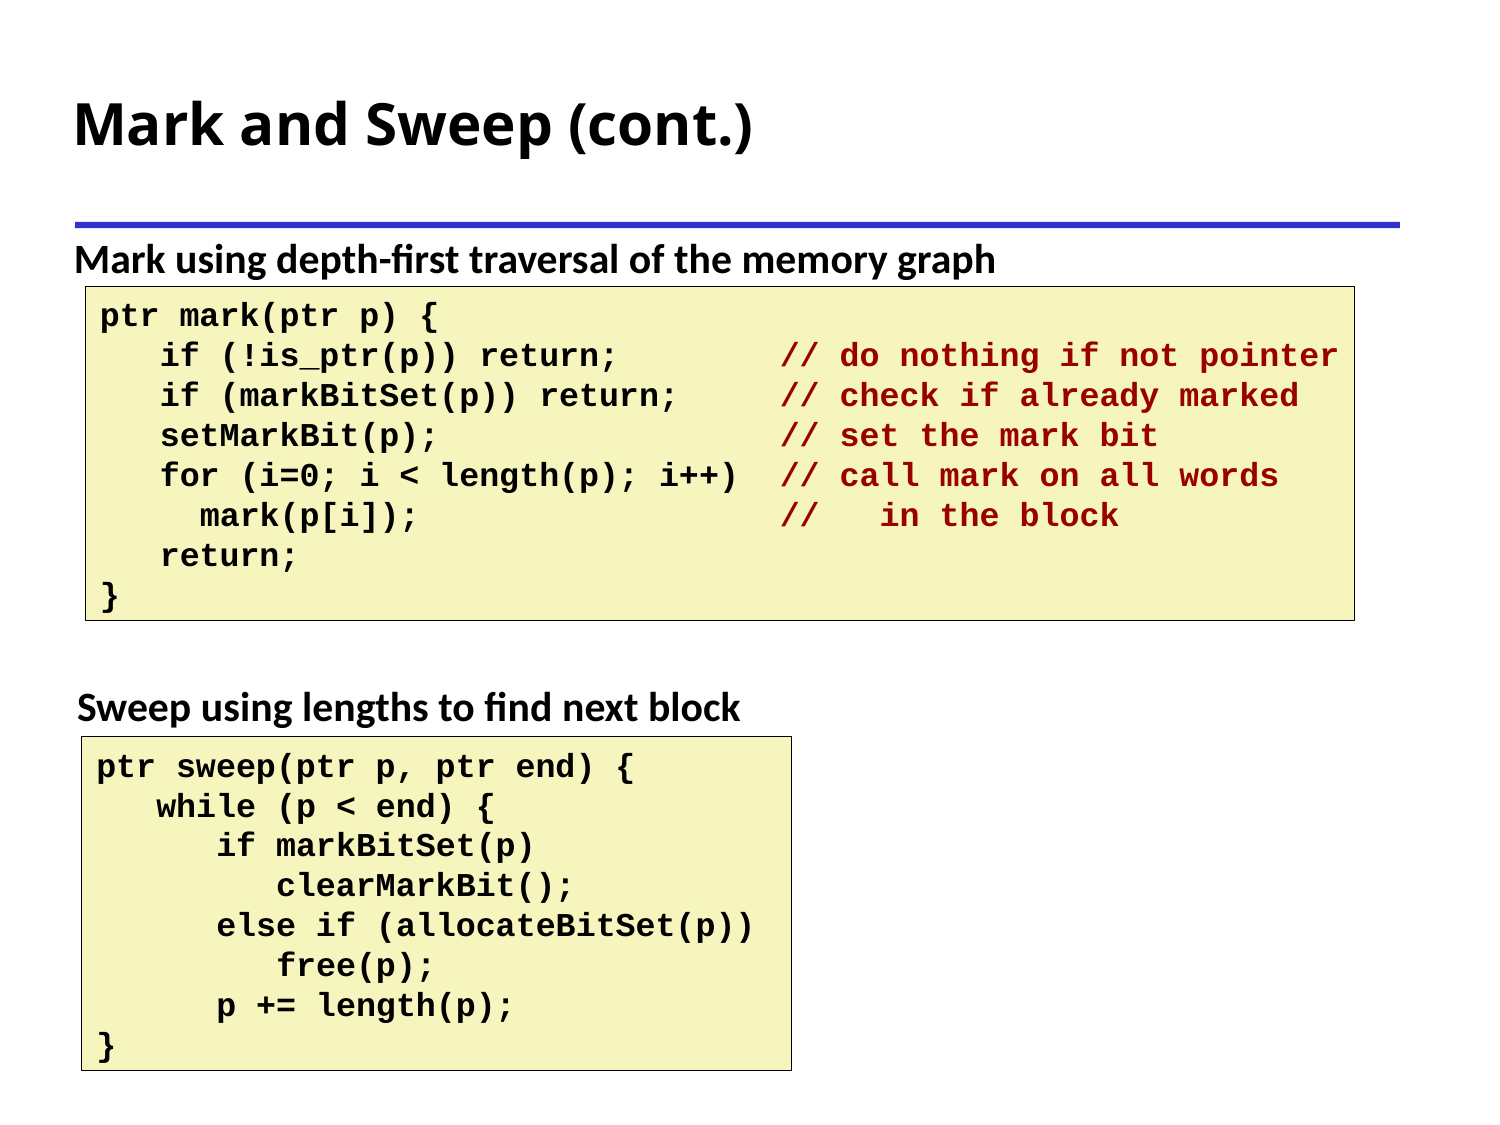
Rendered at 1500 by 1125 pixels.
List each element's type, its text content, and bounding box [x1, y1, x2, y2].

text_box Sweep using lengths to find next block [62, 672, 1325, 738]
text_box Mark using depth-first traversal of the memory graph [59, 223, 1322, 290]
title Mark and Sweep (cont.) [57, 80, 1170, 175]
text_box ptr sweep(ptr p, ptr end) { while (p < end) { if markBitSet(p) clearMarkBit(); else if (allocateBitSet(p)) free(p); p += length(p); } [81, 736, 792, 1071]
text_box ptr mark(ptr p) { if (!is_ptr(p)) return; // do nothing if not pointer if (markBitSet(p)) return; // check if already marked setMarkBit(p); // set the mark bit for (i=0; i < length(p); i++) // call mark on all words mark(p[i]); // in the block return; } [85, 286, 1355, 621]
